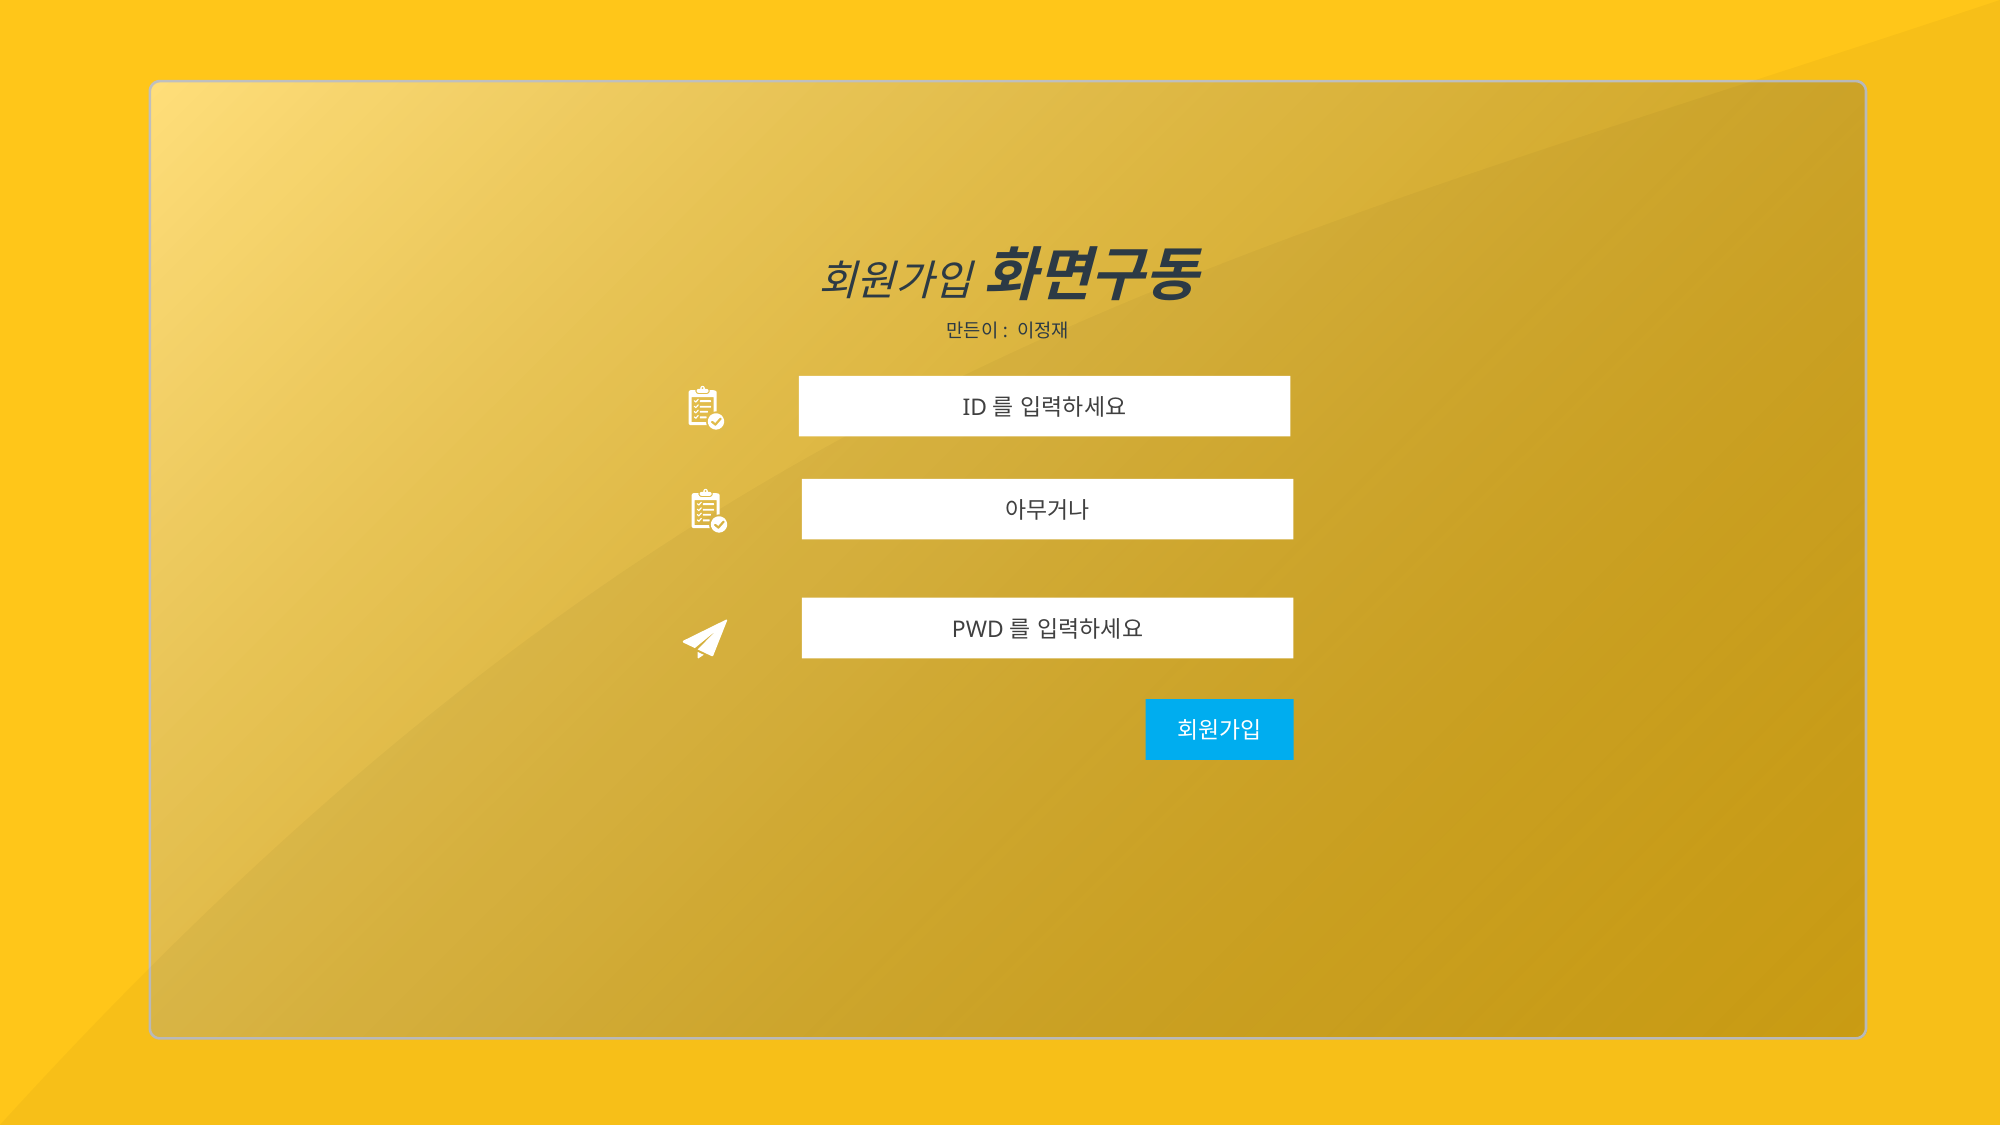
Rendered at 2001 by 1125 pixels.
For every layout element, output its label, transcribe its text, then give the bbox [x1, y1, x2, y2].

text_box 아무거나 [801, 478, 1295, 540]
text_box [0, 0, 2000, 1125]
text_box [148, 80, 1749, 967]
text_box PWD를 입력하세요 [801, 597, 1295, 659]
text_box 회원가입 [1145, 698, 1295, 761]
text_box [682, 619, 728, 659]
text_box [688, 385, 725, 430]
text_box 회원가입 화면구동 만든이: 이정재 [594, 195, 1422, 349]
text_box [691, 488, 728, 533]
text_box ID를 입력하세요 [798, 375, 1292, 437]
